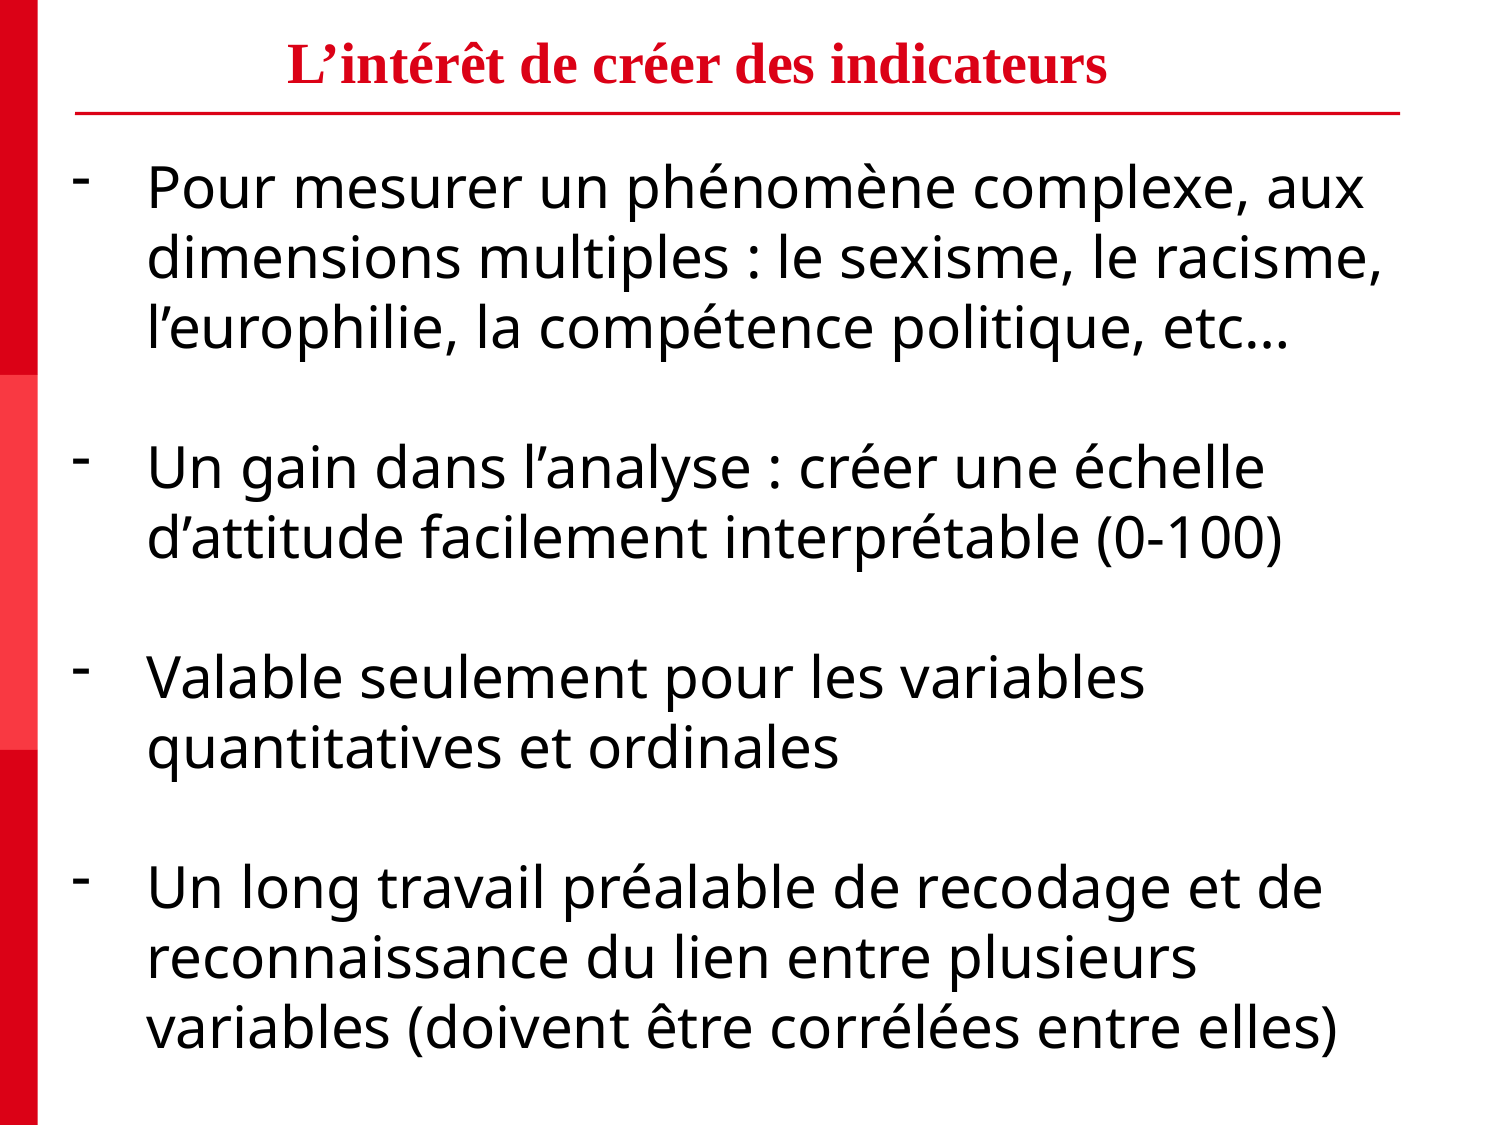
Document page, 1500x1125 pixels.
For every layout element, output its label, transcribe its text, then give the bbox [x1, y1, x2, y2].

title L’intérêt de créer des indicateurs [287, 24, 1300, 96]
list Pour mesurer un phénomène complexe, aux dimensions multiples : le sexisme, le racisme, l’europhilie, la compétence politique, etc… Un gain dans l’analyse : créer une échelle d’attitude facilement interprétable (0-100) Valable seulement pour les variables quantitatives et ordinales Un long travail préalable de recodage et de reconnaissance du lien entre plusieurs variables (doivent être corrélées entre elles) [71, 149, 1429, 1069]
